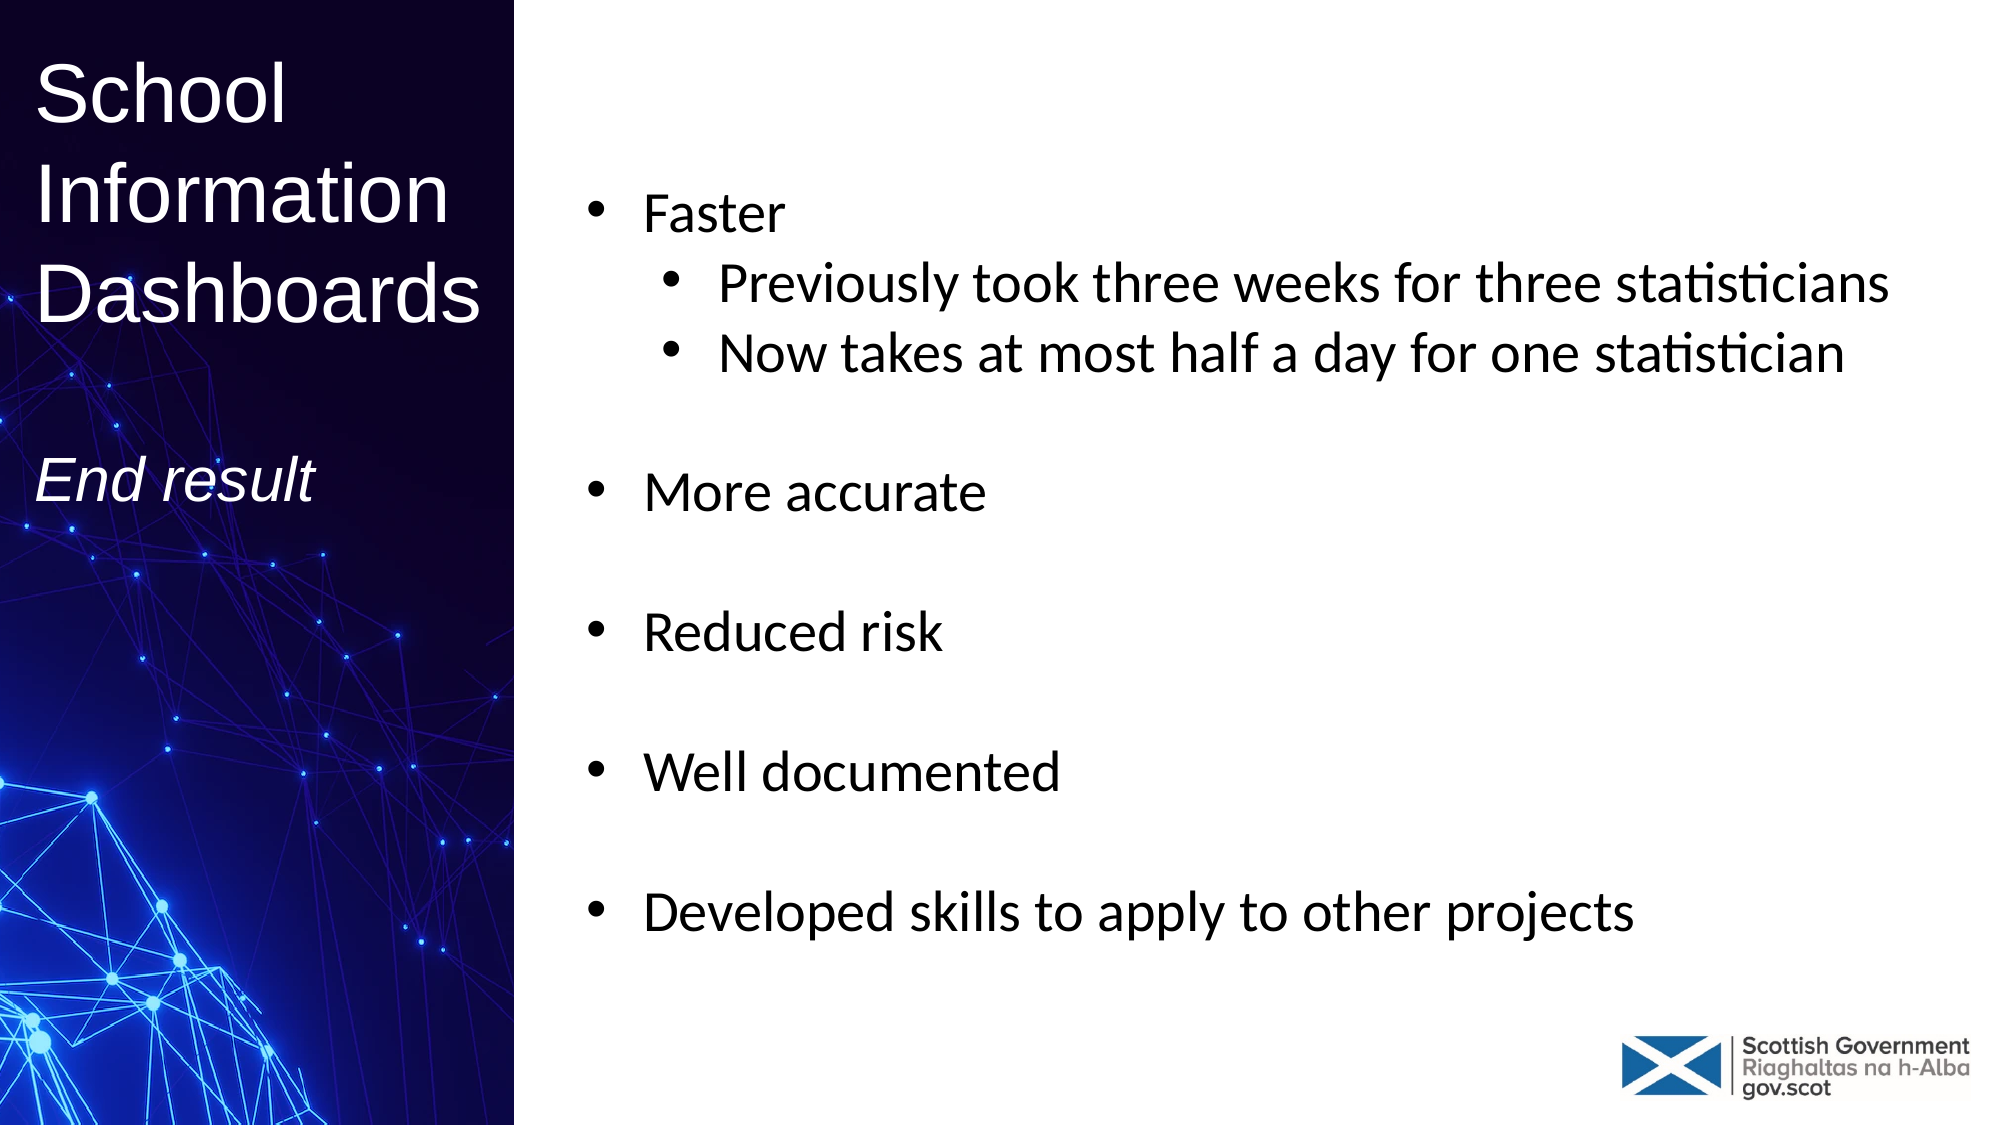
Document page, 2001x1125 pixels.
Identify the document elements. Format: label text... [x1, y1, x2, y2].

text_box Faster Previously took three weeks for three statisticians Now takes at most half a day for one statistician More accurate Reduced risk Well documented Developed skills to apply to other projects [571, 166, 1971, 951]
picture [1620, 1034, 1971, 1101]
picture [0, 0, 514, 1125]
